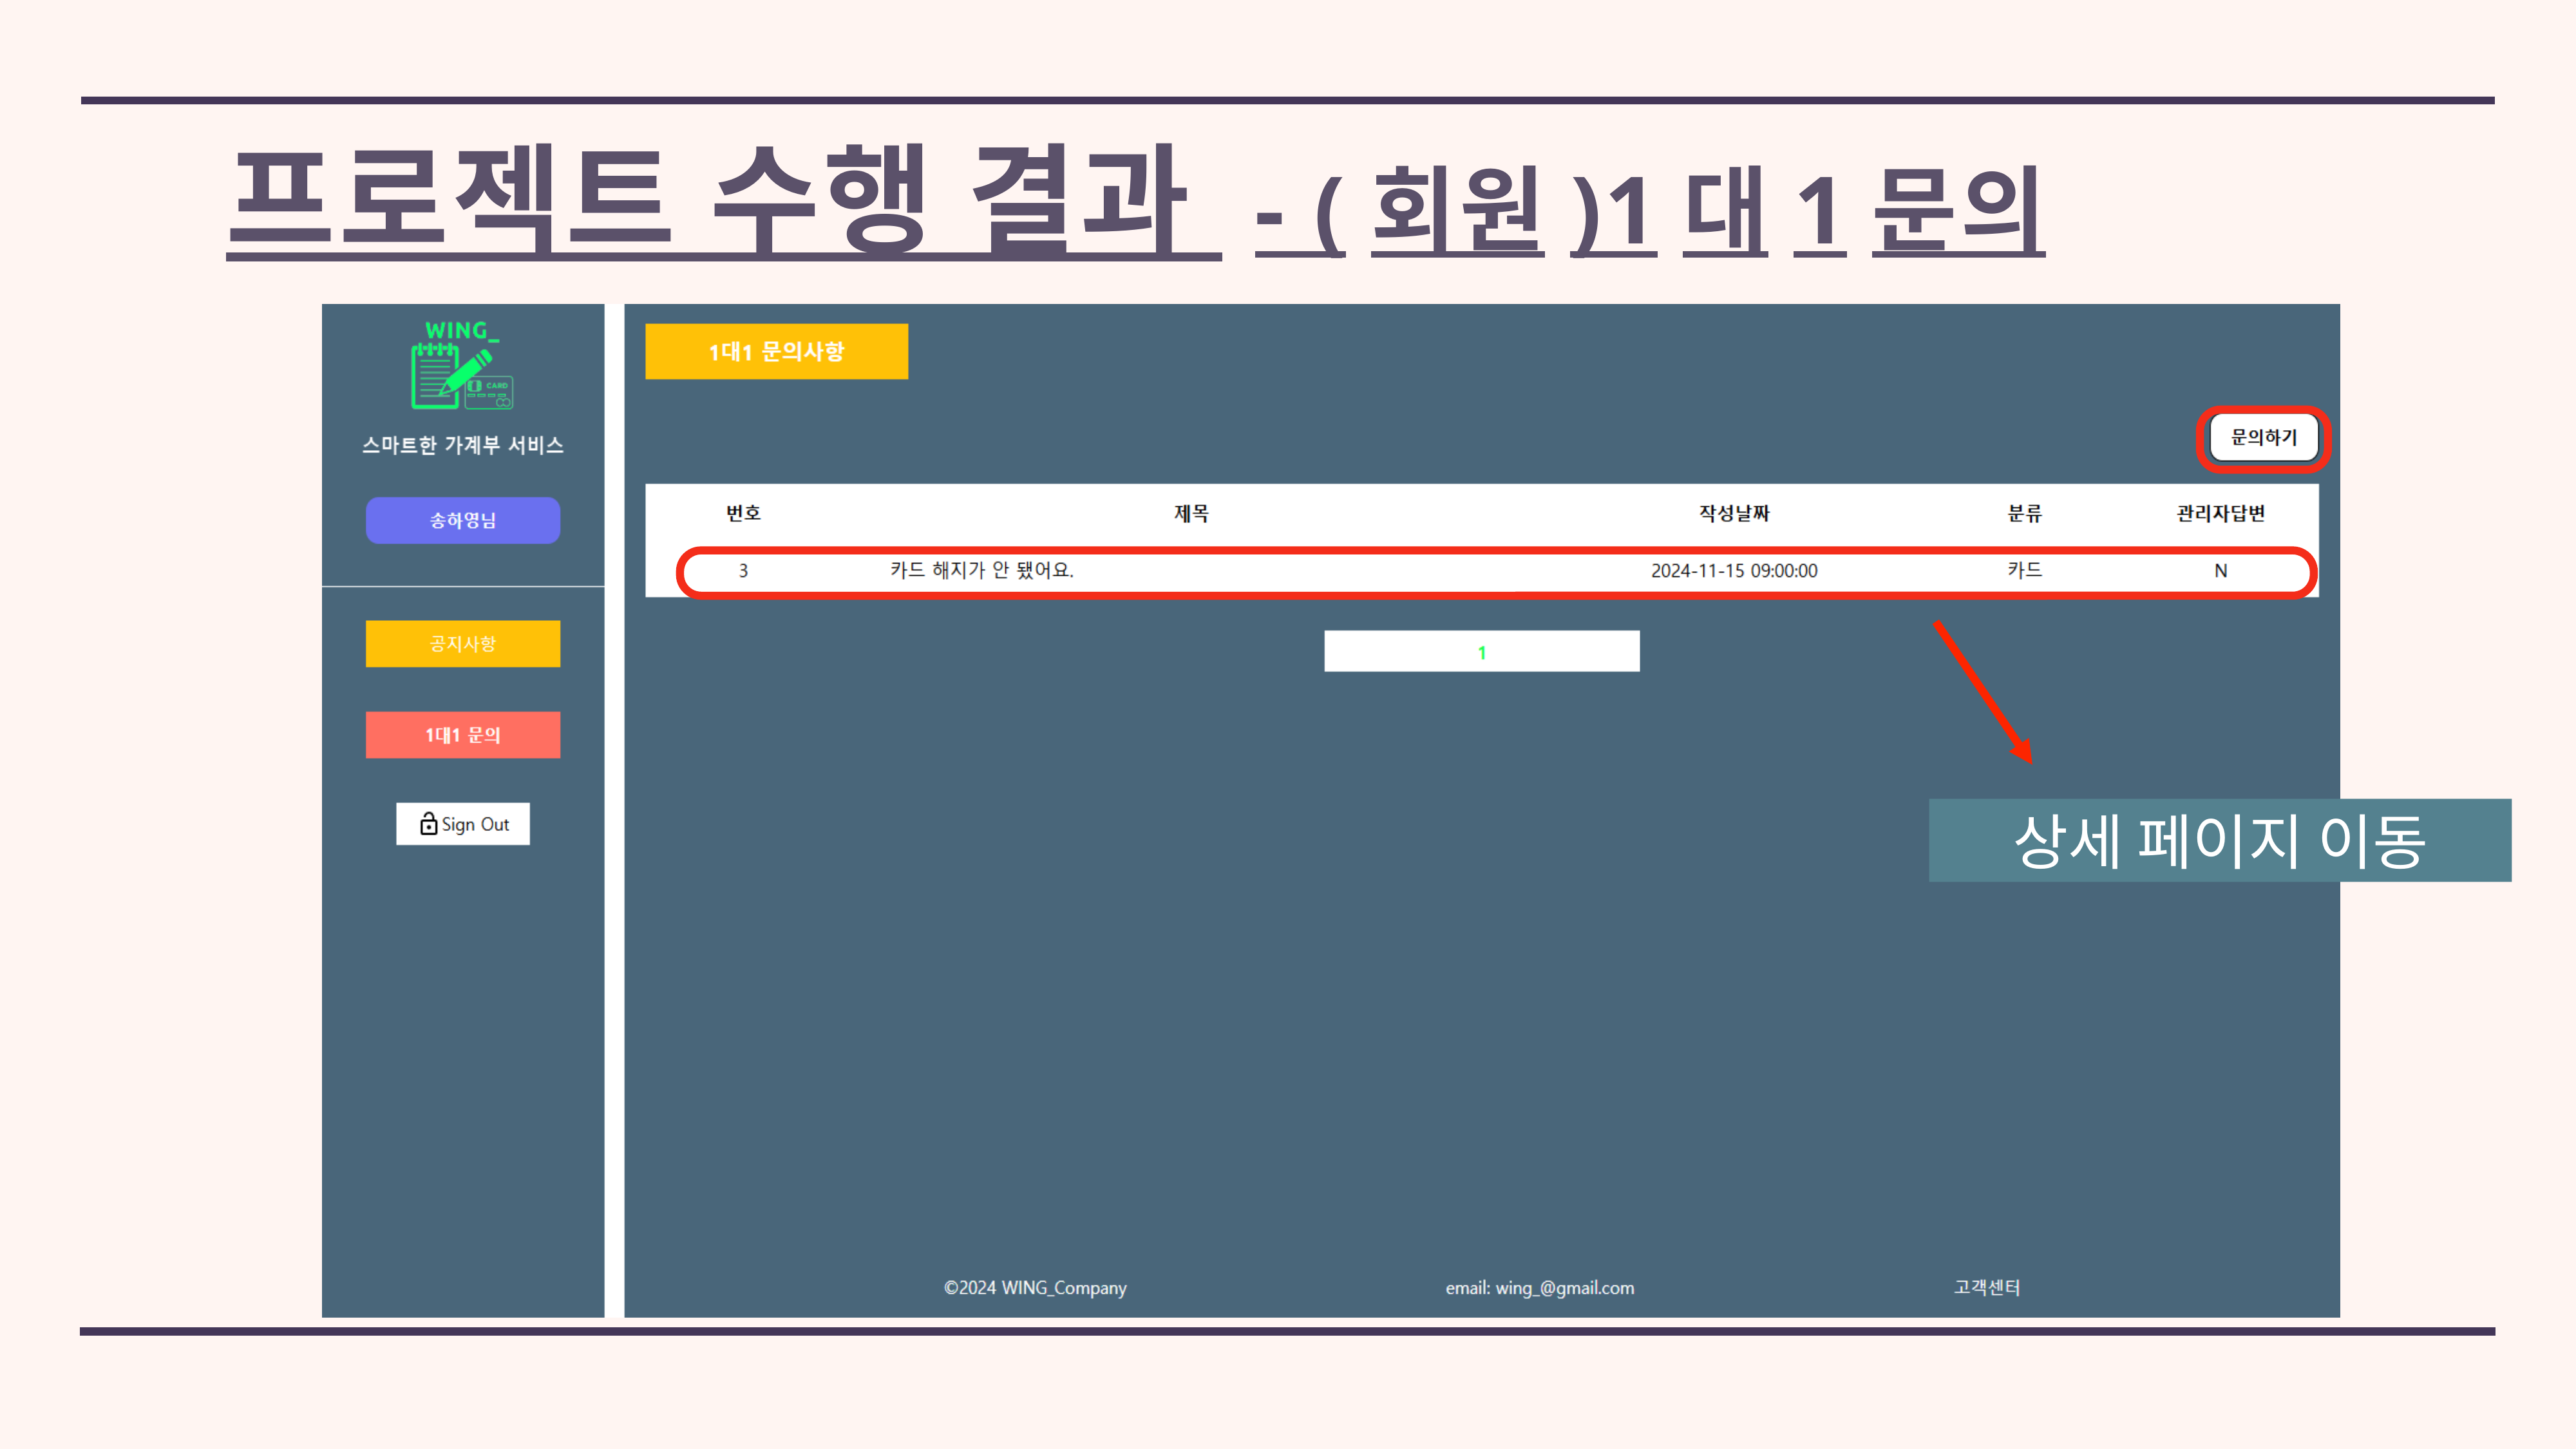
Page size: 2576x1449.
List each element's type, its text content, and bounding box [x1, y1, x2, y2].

picture [321, 304, 2340, 1318]
text_box 상세 페이지 이동 [2340, 799, 2512, 882]
title 프로젝트 수행 결과 - (회원)1대1문의 [220, 135, 2356, 310]
